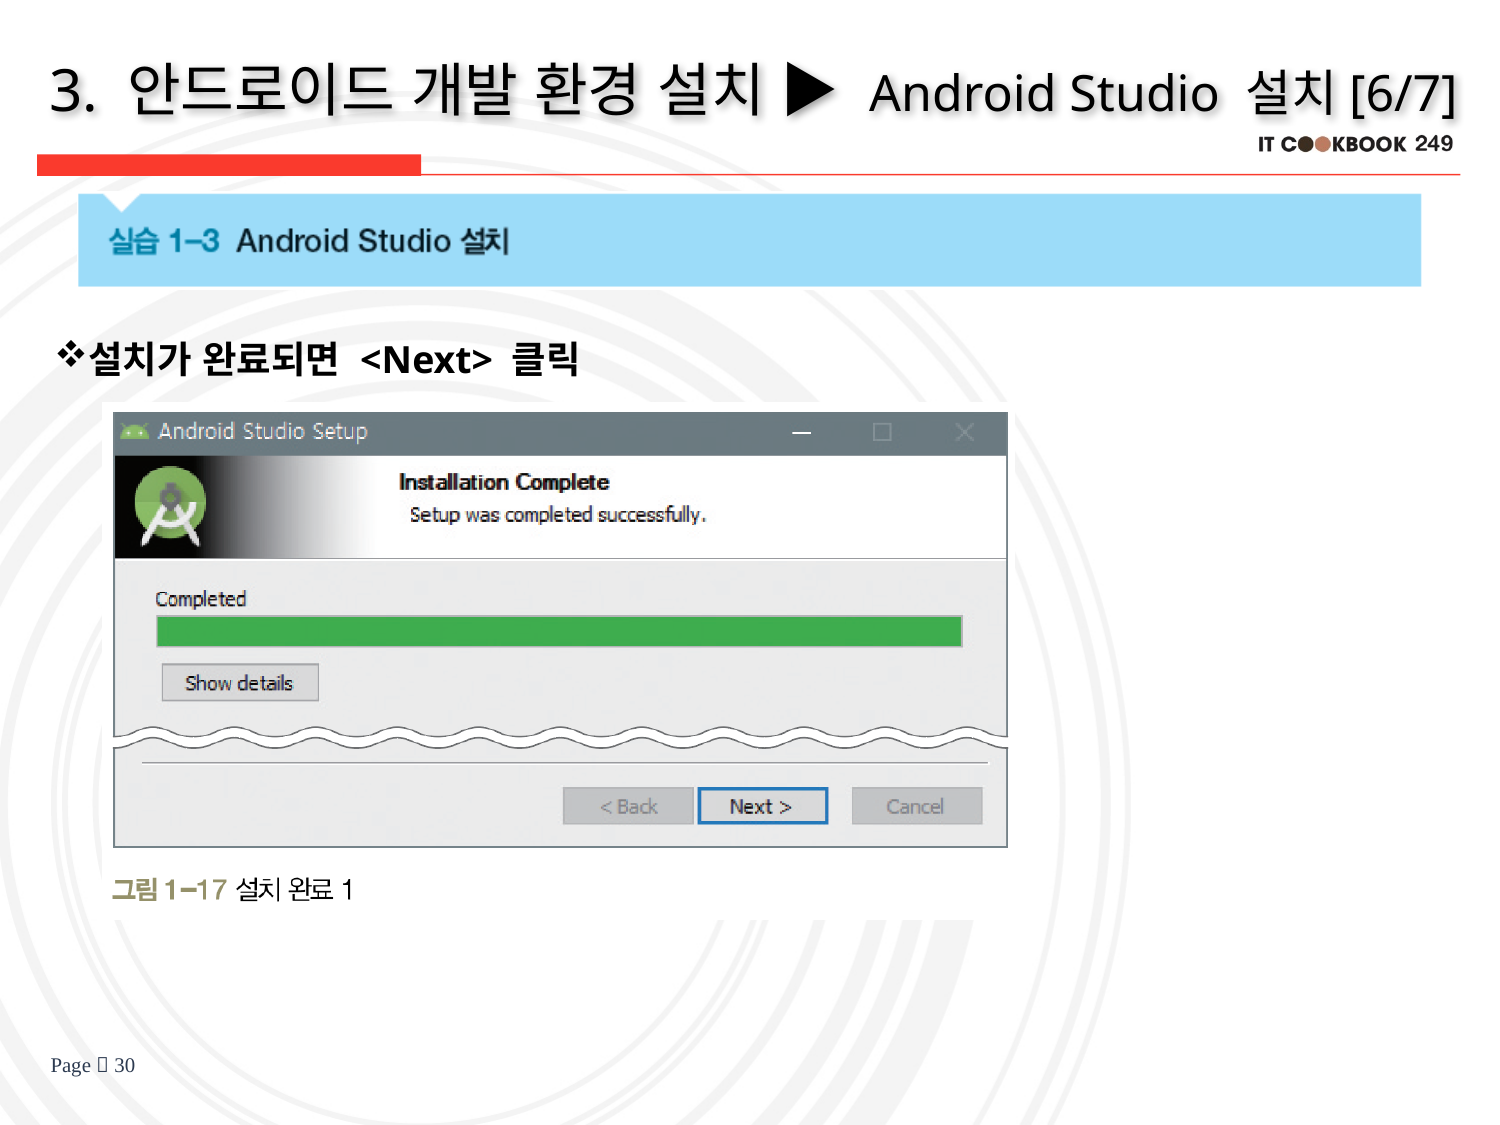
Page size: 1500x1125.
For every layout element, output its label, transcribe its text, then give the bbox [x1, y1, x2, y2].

picture [0, 35, 1500, 1125]
list 설치가 완료되면 <Next> 클릭 [54, 335, 1444, 1051]
title 3. 안드로이드 개발 환경 설치 ▶ Android Studio 설치[6/7] [48, 53, 1500, 161]
